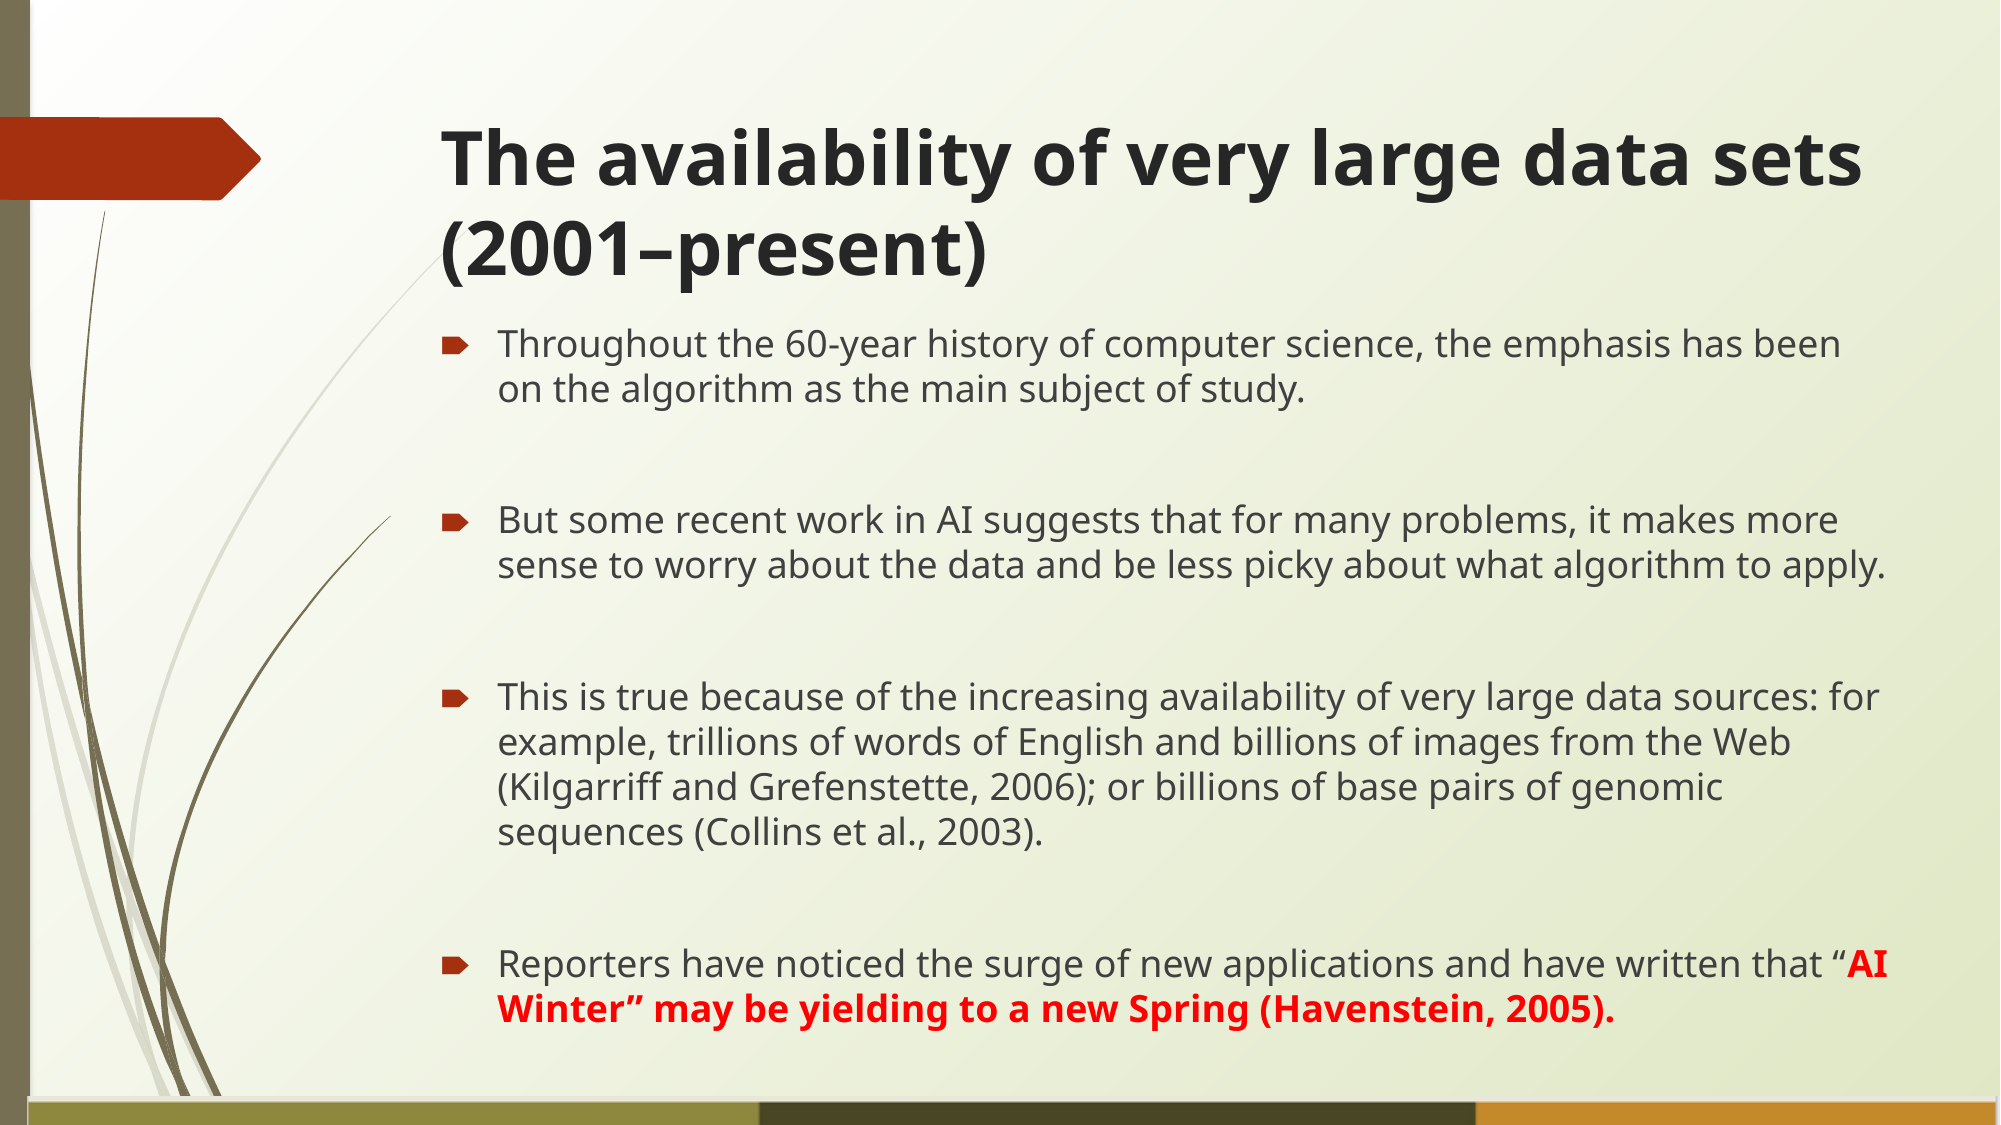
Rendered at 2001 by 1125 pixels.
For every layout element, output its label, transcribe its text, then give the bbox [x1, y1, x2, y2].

picture [27, 1096, 2000, 1125]
list Throughout the 60-year history of computer science, the emphasis has been on the algorithm as the main subject of study. But some recent work in AI suggests that for many problems, it makes more sense to worry about the data and be less picky about what algorithm to apply. This is true because of the increasing availability of very large data sources: for example, trillions of words of English and billions of images from the Web (Kilgarriff and Grefenstette, 2006); or billions of base pairs of genomic sequences (Collins et al., 2003). Reporters have noticed the surge of new applications and have written that “AI Winter” may be yielding to a new Spring (Havenstein, 2005). [425, 312, 1914, 1076]
title The availability of very large data sets (2001–present) [425, 102, 1888, 312]
